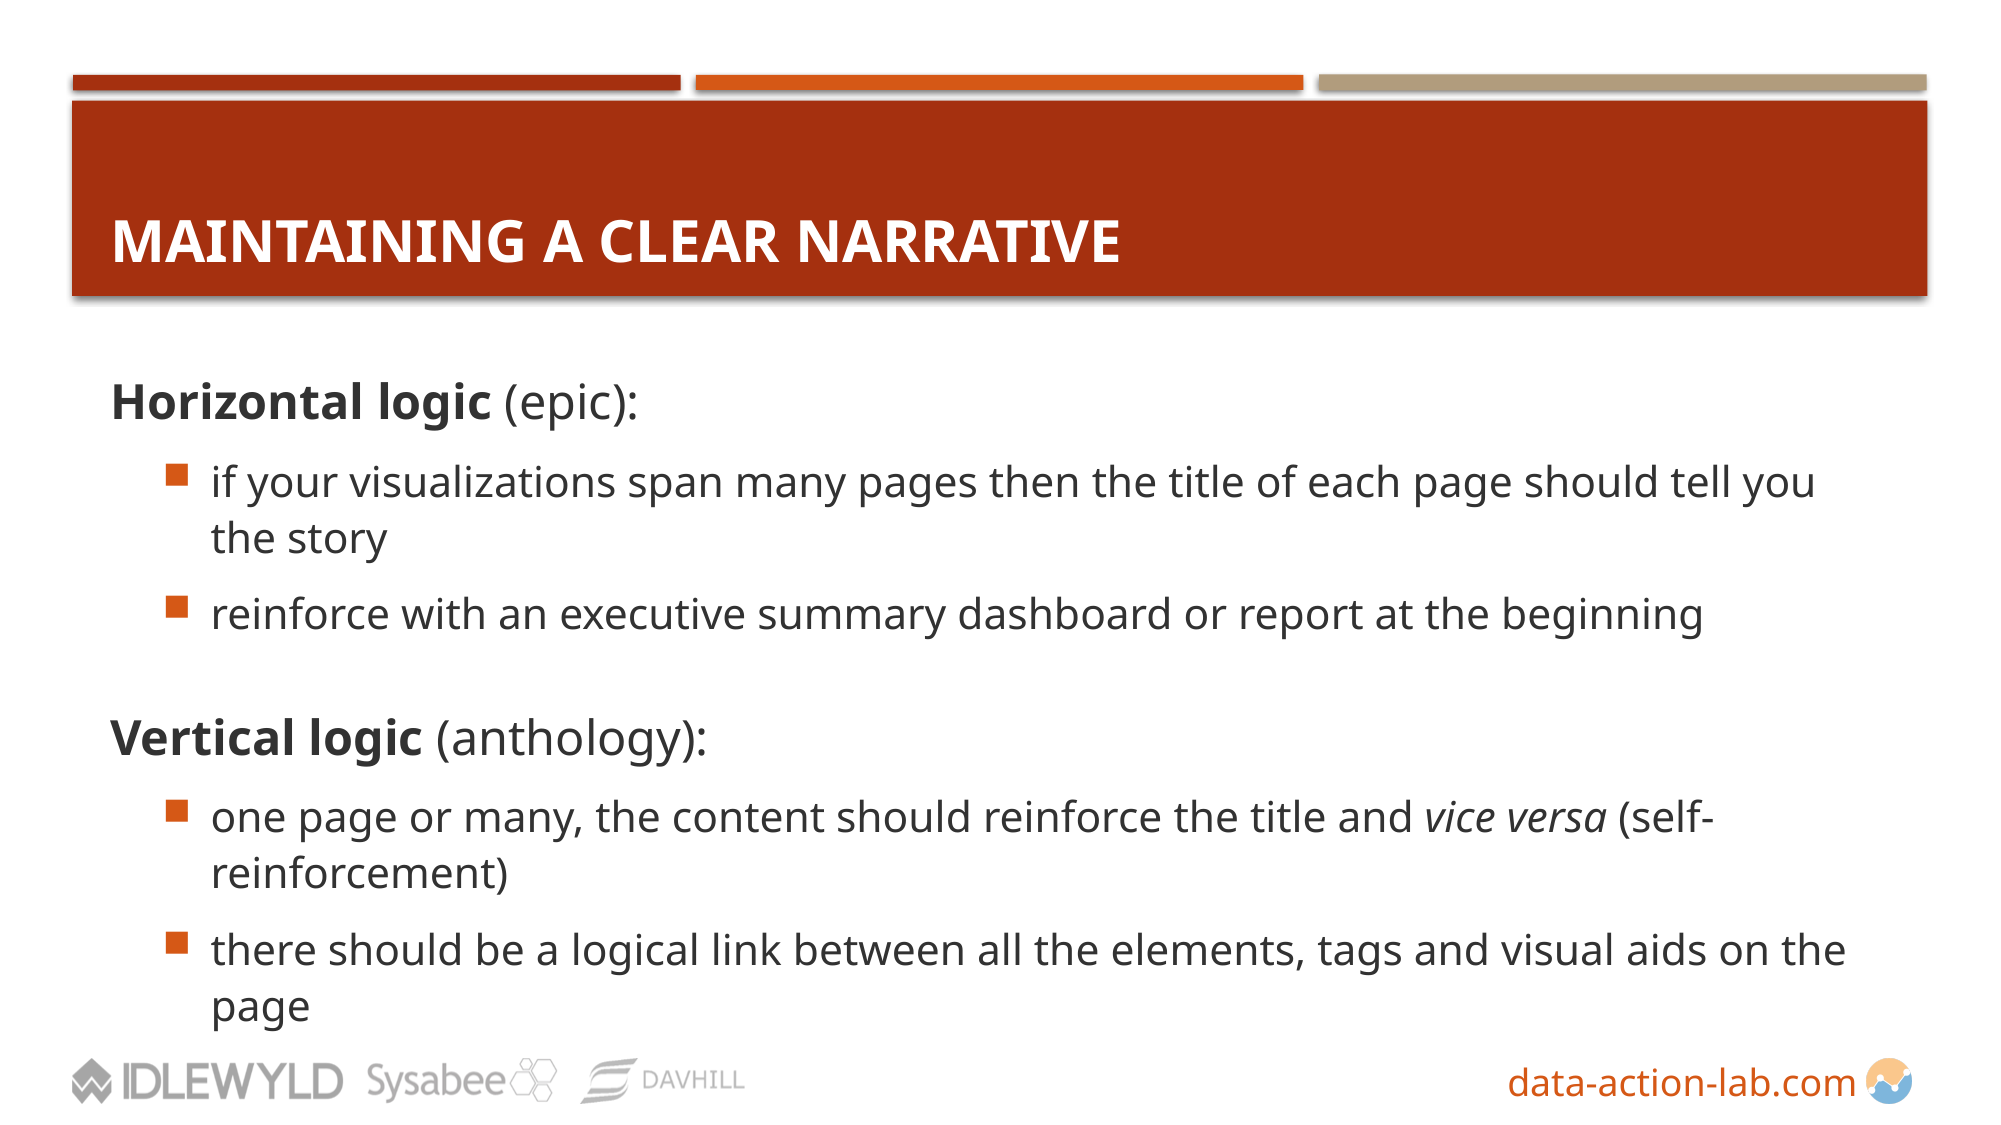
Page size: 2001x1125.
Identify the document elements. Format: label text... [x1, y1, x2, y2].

title MAINTAINING A CLEAR NARRATIVE [95, 115, 1905, 282]
picture [72, 1058, 745, 1104]
list Horizontal logic (epic): if your visualizations span many pages then the title of each page should tell you the story reinforce with an executive summary dashboard or report at the beginning Vertical logic (anthology): one page or many, the content should reinforce the title and vice versa (self-reinforcement) there should be a logical link between all the elements, tags and visual aids on the page [95, 357, 1905, 1037]
